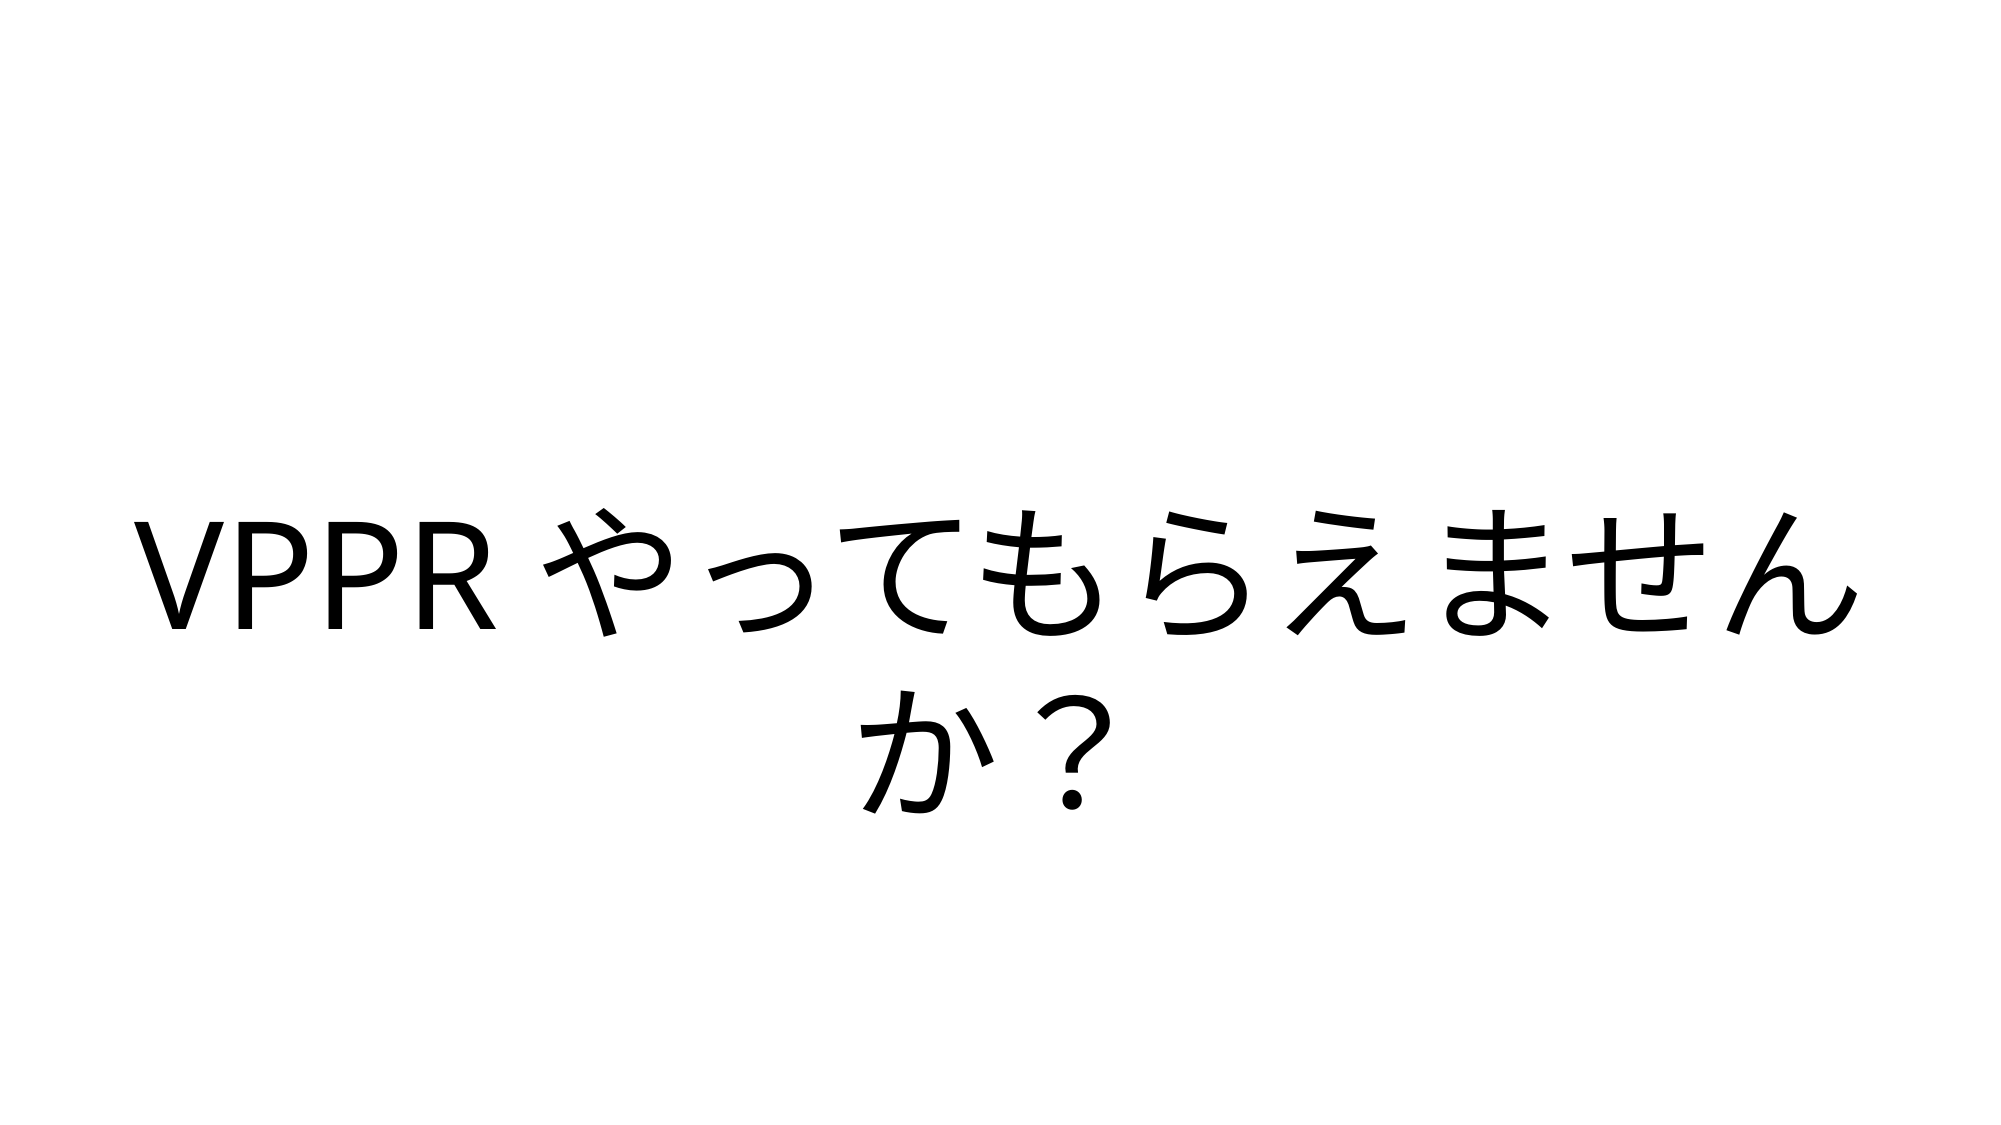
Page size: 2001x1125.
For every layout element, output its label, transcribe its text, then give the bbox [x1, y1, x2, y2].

text_box VPPRやってもらえませんか？ [47, 471, 1953, 847]
